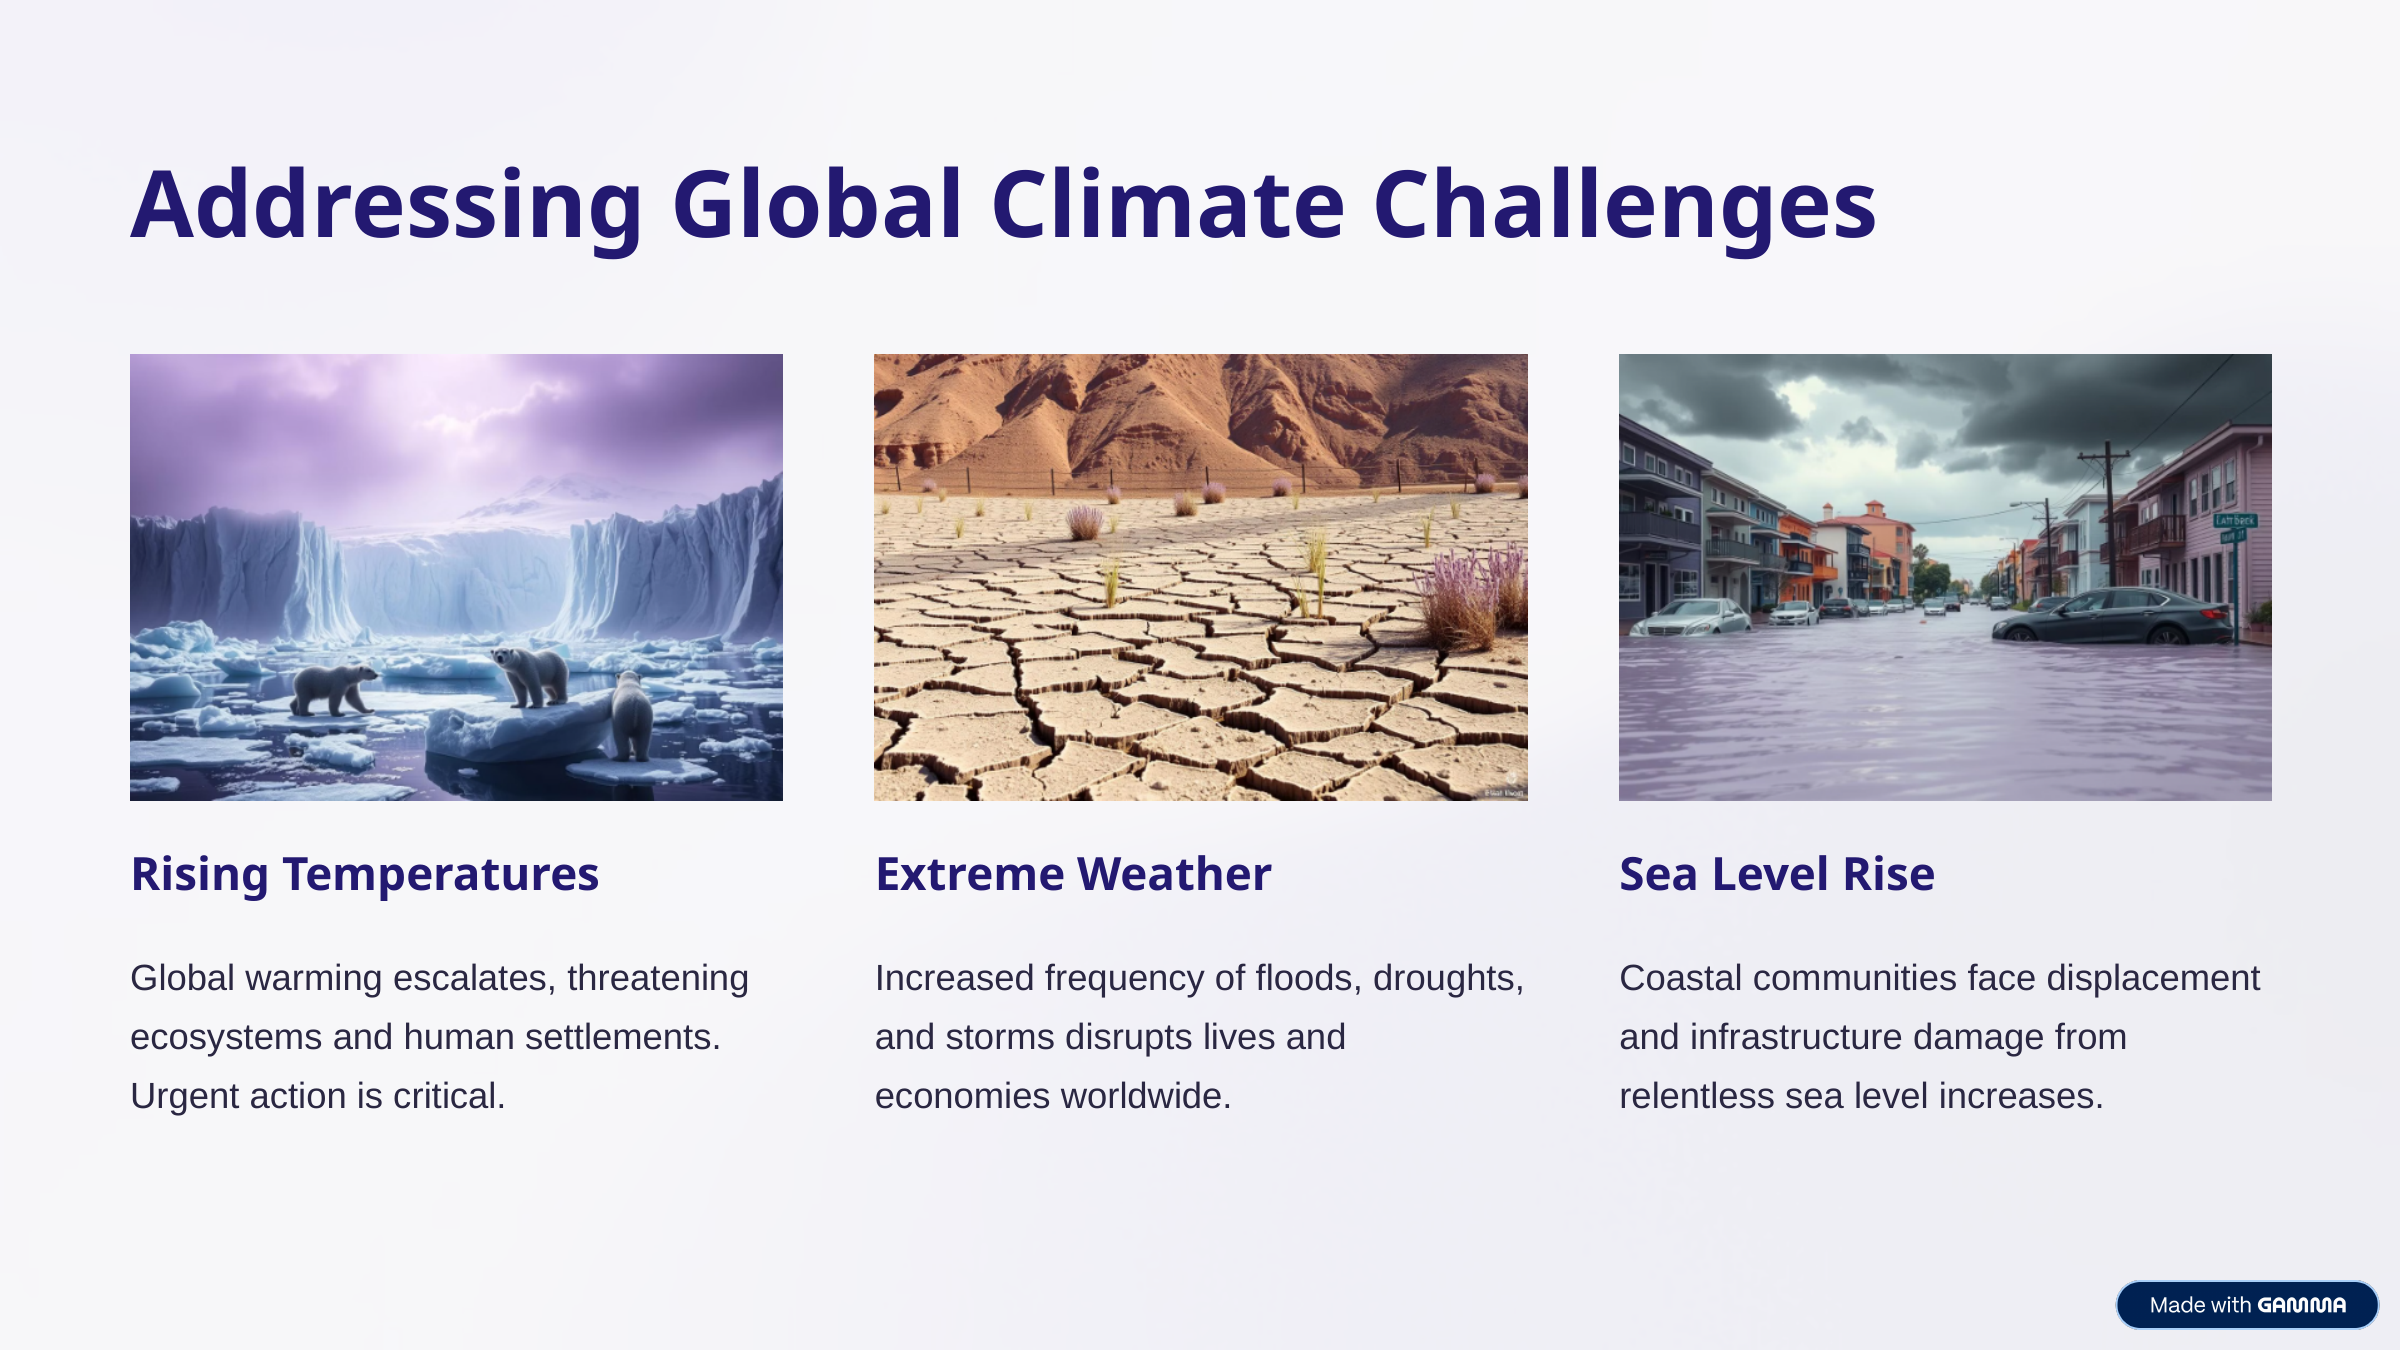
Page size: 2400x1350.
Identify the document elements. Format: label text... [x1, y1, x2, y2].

text_box Sea Level Rise [1619, 842, 2085, 901]
text_box Increased frequency of floods, droughts, and storms disrupts lives and economies worldwide. [874, 937, 1528, 1117]
picture [874, 354, 1528, 801]
text_box Coastal communities face displacement and infrastructure damage from relentless sea level increases. [1619, 937, 2272, 1176]
text_box Addressing Global Climate Challenges [130, 140, 1790, 257]
text_box Extreme Weather [874, 842, 1340, 901]
text_box Global warming escalates, threatening ecosystems and human settlements. Urgent action is critical. [130, 937, 783, 1117]
picture [2106, 1271, 2389, 1339]
picture [1619, 354, 2272, 801]
picture [130, 354, 783, 801]
text_box Rising Temperatures [130, 842, 596, 901]
